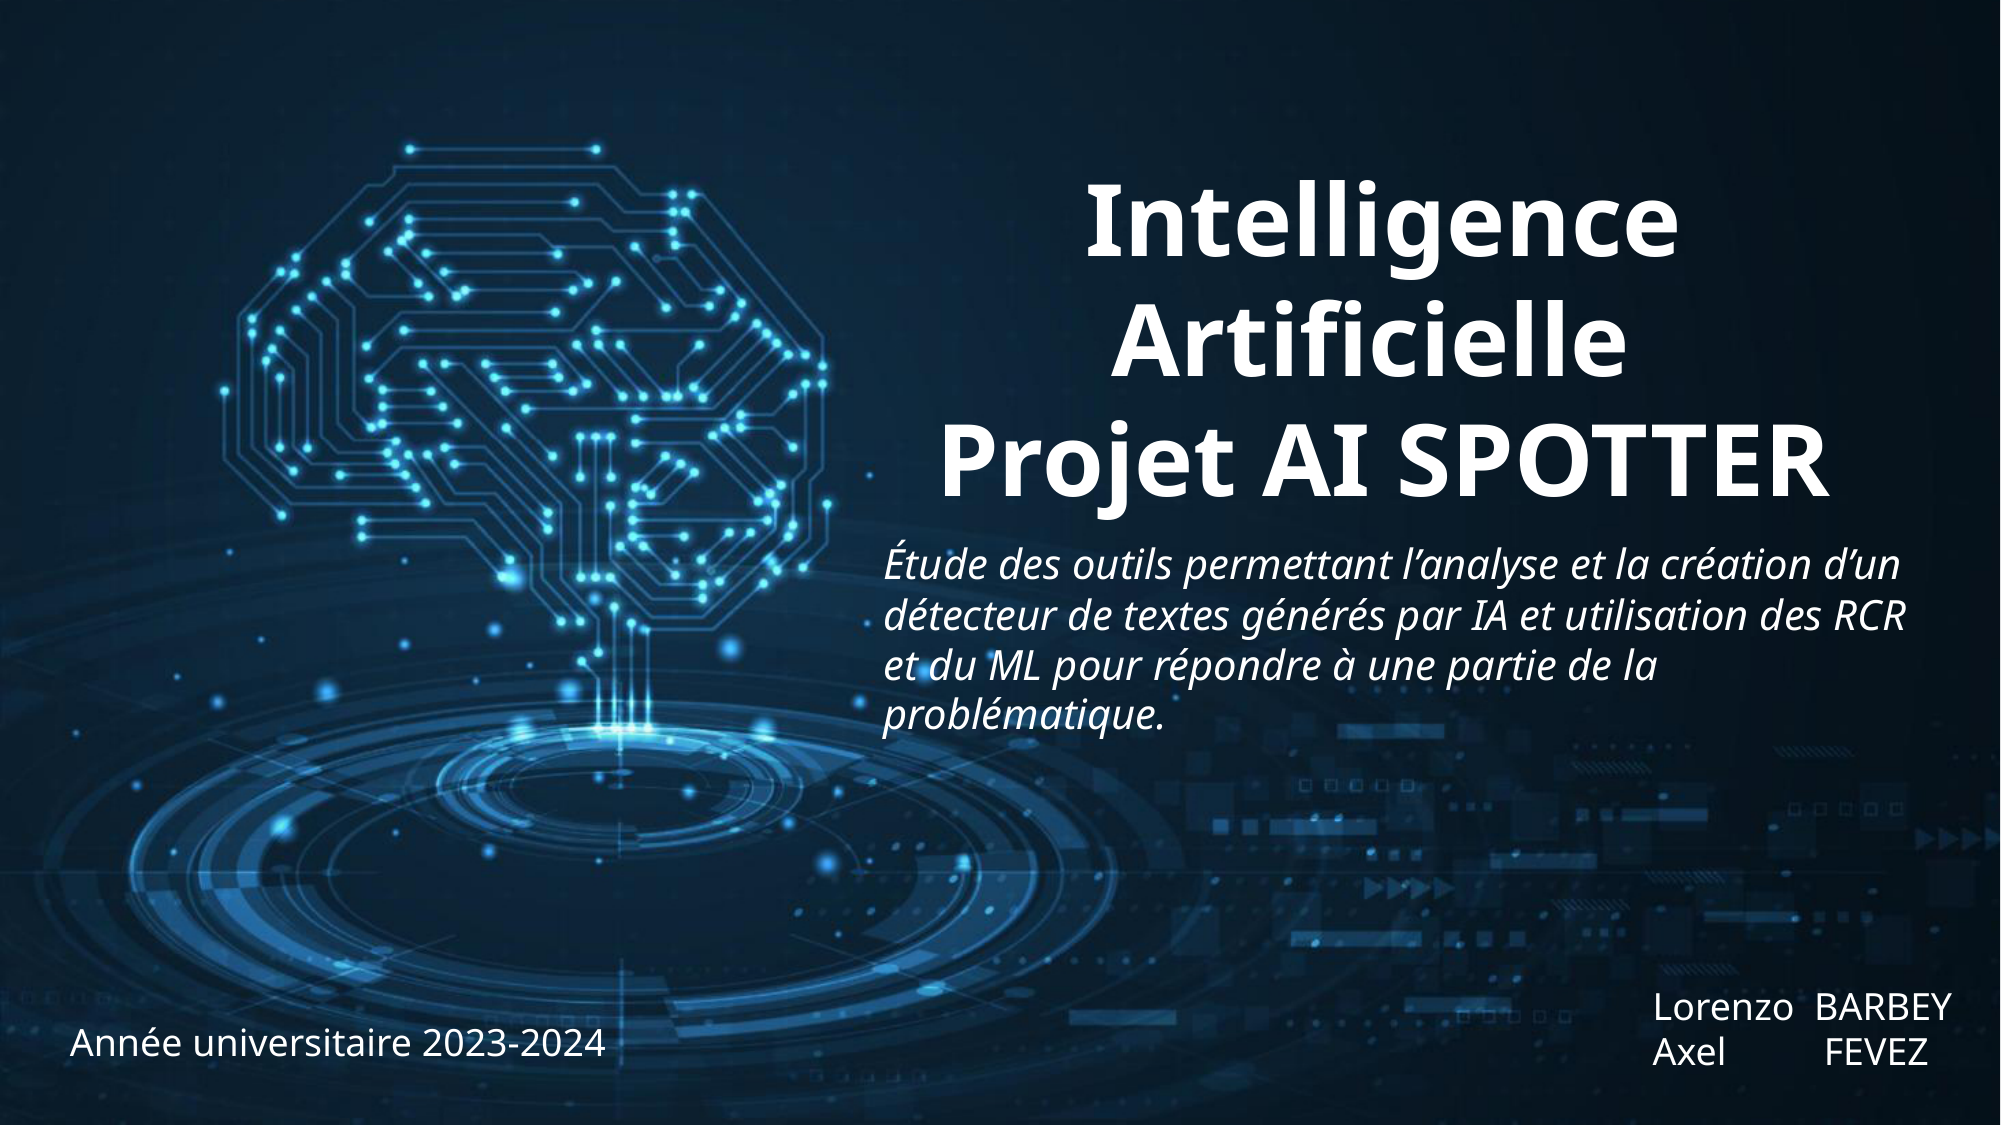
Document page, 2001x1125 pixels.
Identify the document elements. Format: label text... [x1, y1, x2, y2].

text_box Étude des outils permettant l’analyse et la création d’un détecteur de textes générés par IA et utilisation des RCR et du ML pour répondre à une partie de la problématique. [868, 530, 1933, 746]
picture [0, 0, 2001, 1125]
text_box Lorenzo BARBEY Axel FEVEZ [1637, 975, 2000, 1081]
text_box Année universitaire 2023-2024 [54, 1011, 1056, 1071]
text_box Intelligence Artificielle Projet AI SPOTTER [834, 149, 1933, 524]
